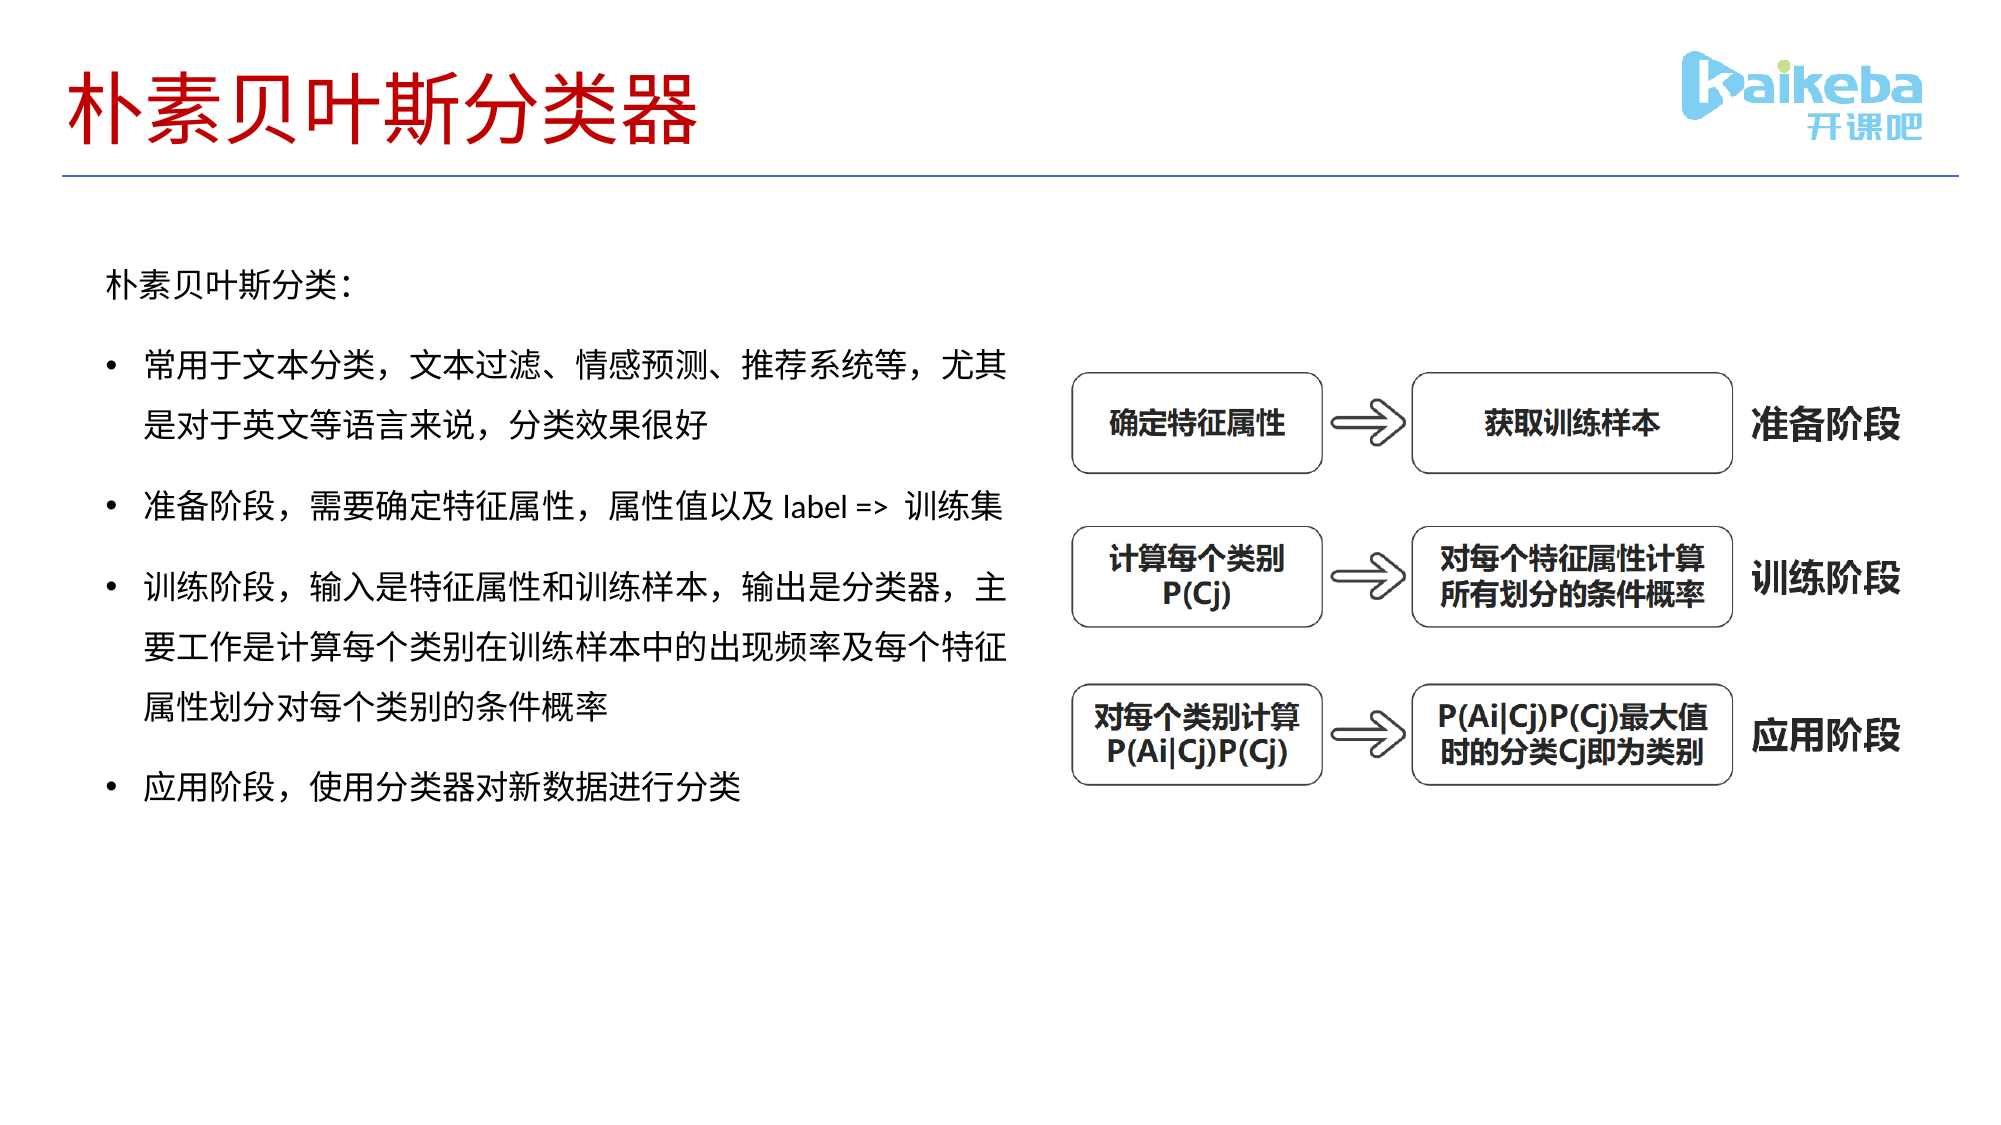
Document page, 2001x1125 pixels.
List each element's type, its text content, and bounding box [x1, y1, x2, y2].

title 朴素贝叶斯分类器 [57, 59, 1728, 167]
picture [1060, 366, 1926, 797]
table_cell 1 [1653, 21, 1950, 167]
text_box 朴素贝叶斯分类： 常用于文本分类，文本过滤、情感预测、推荐系统等，尤其是对于英文等语言来说，分类效果很好 准备阶段，需要确定特征属性，属性值以及label => 训练集 训练阶段，输入是特征属性和训练样本，输出是分类器，主要工作是计算每个类别在训练样本中的出现频率及每个特征属性划分对每个类别的条件概率 应用阶段，使用分类器对新数据进行分类 [98, 236, 1043, 927]
